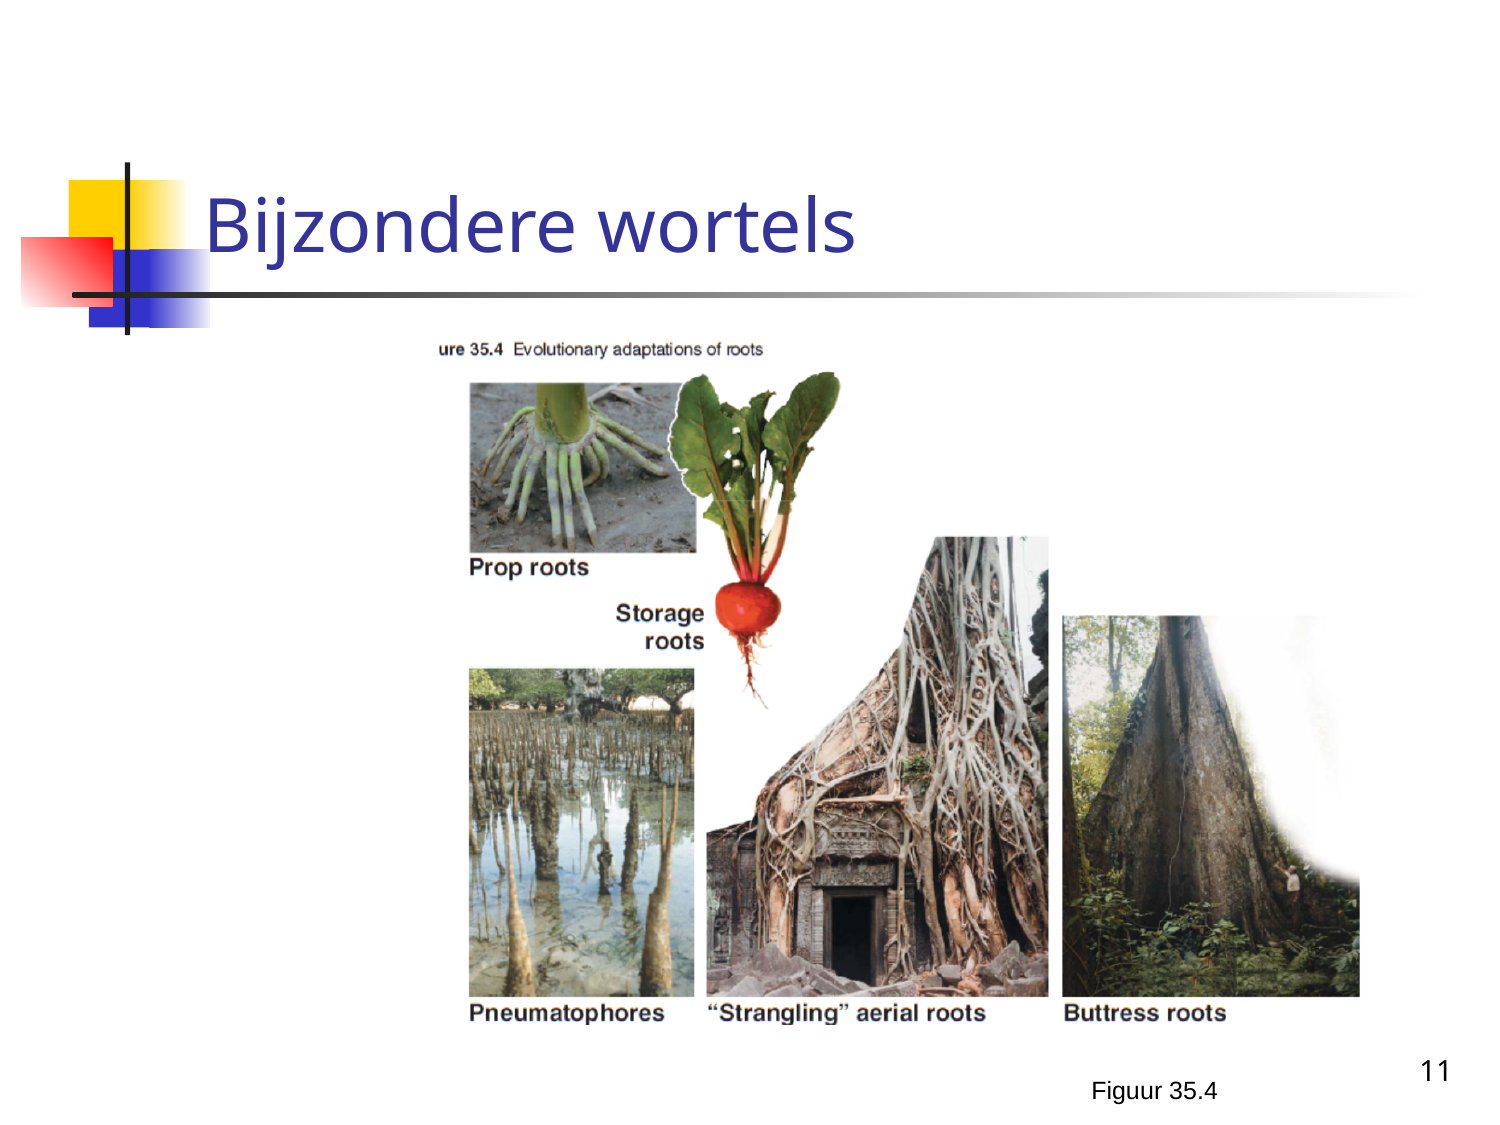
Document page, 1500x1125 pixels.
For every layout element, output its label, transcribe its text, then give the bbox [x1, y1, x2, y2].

picture [560, 212, 1250, 1125]
title Bijzondere wortels [188, 35, 1468, 275]
slide_number 11 [1254, 1023, 1468, 1100]
